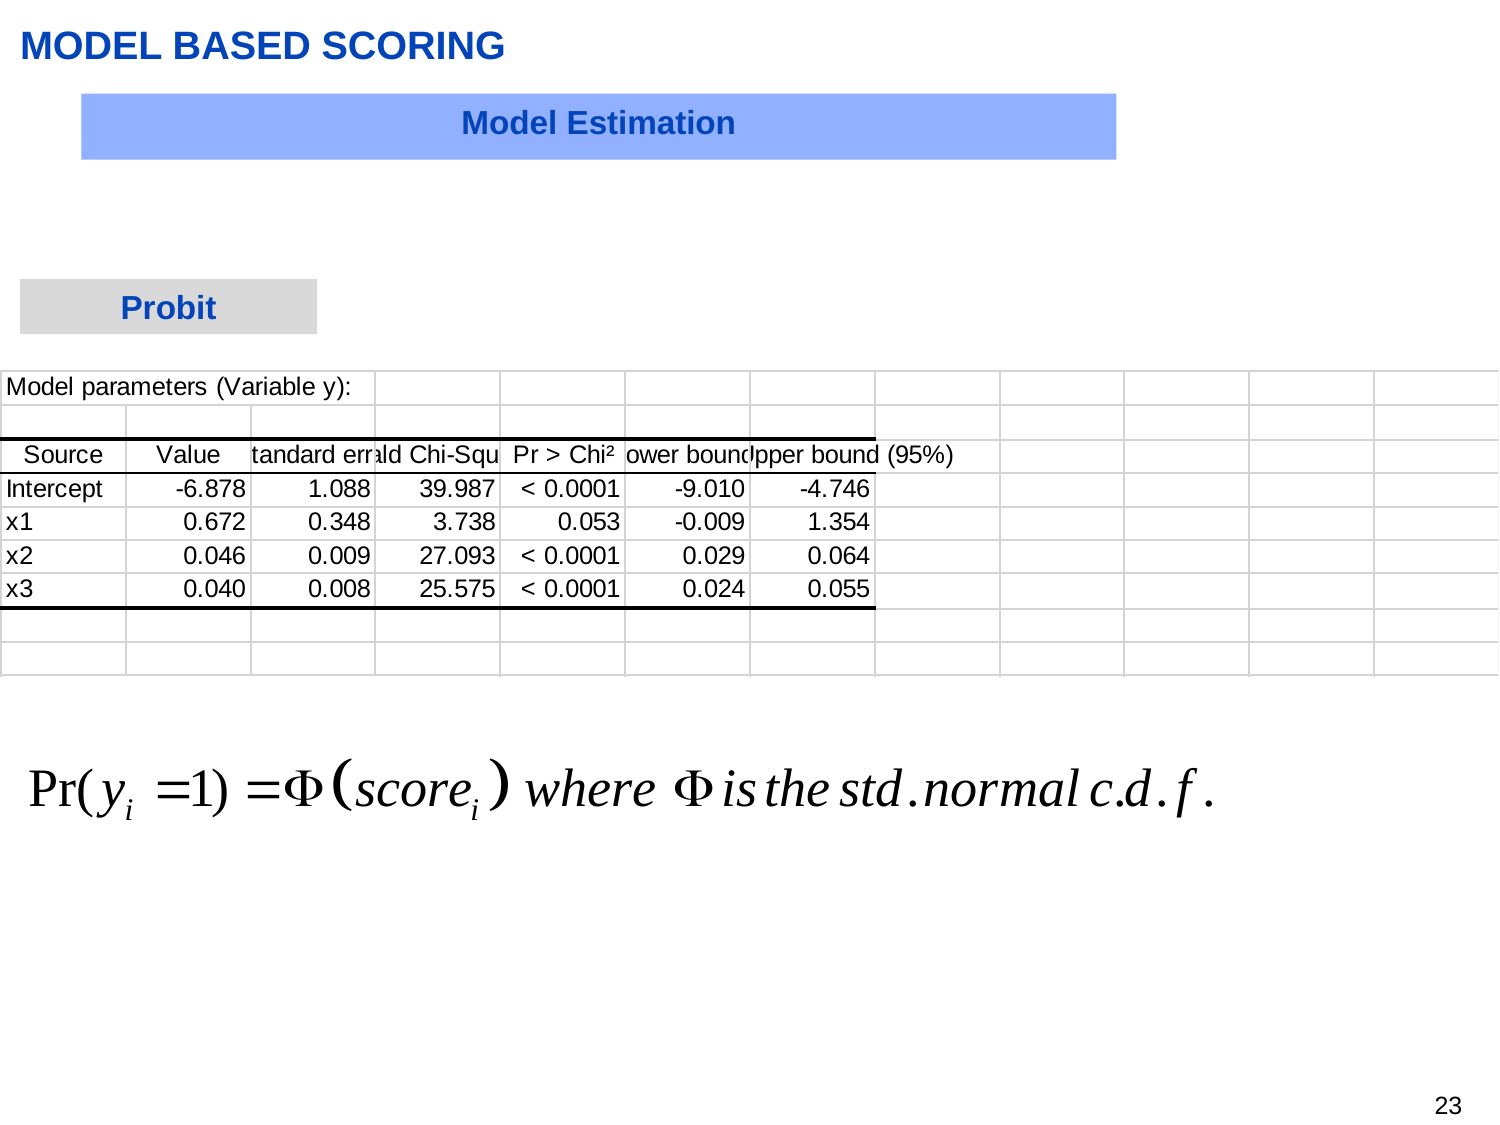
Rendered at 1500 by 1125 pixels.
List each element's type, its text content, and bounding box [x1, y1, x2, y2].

slide_number 22 [1149, 1089, 1463, 1121]
picture [0, 370, 1500, 677]
title MODEL BASED SCORING [19, 19, 1463, 69]
text_box Model Estimation [81, 93, 1117, 160]
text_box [19, 747, 1223, 839]
text_box Probit [20, 278, 318, 335]
